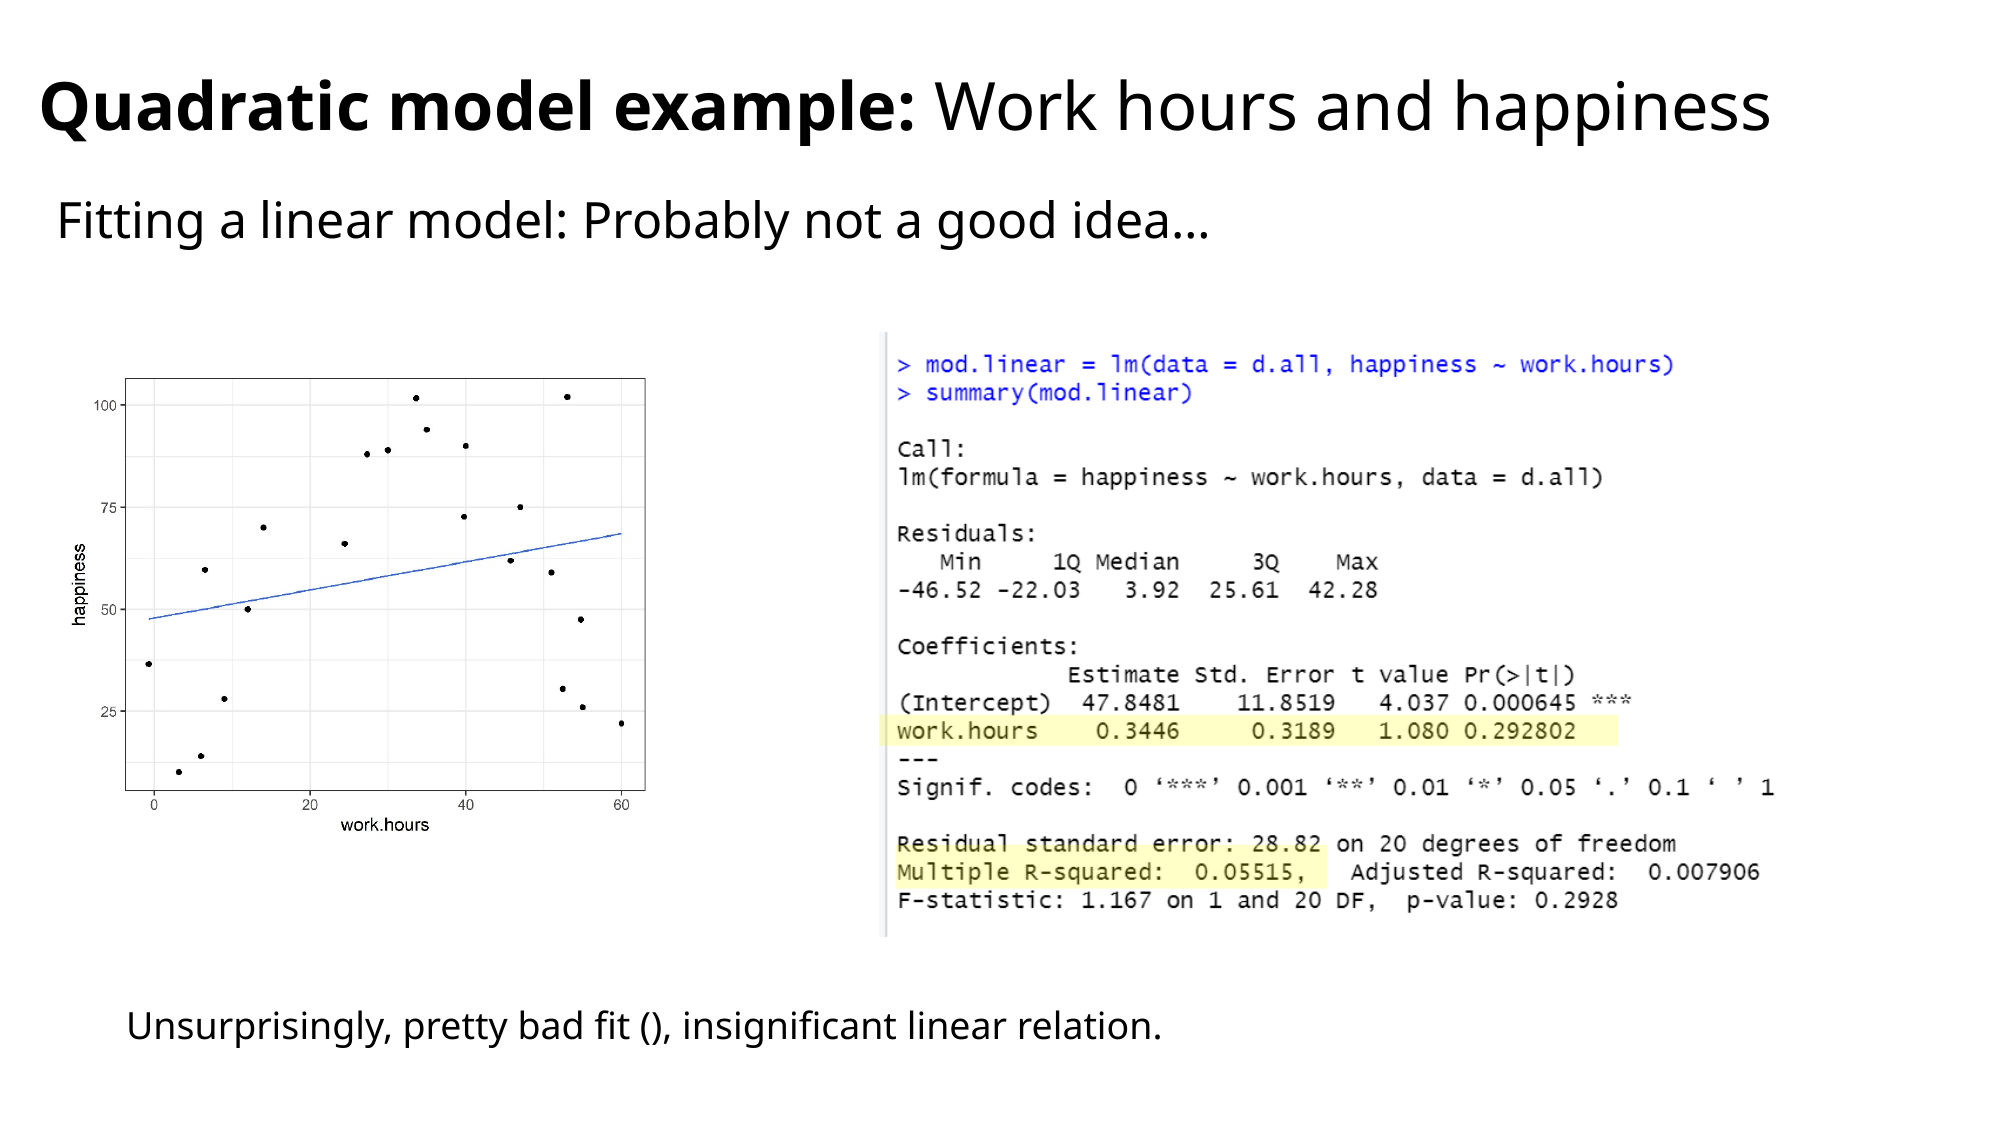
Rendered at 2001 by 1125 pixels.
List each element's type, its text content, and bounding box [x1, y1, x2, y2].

picture [879, 332, 1814, 937]
picture [62, 369, 654, 843]
list Fitting a linear model: Probably not a good idea… [41, 188, 1881, 1066]
title Quadratic model example: Work hours and happiness [23, 0, 1863, 218]
